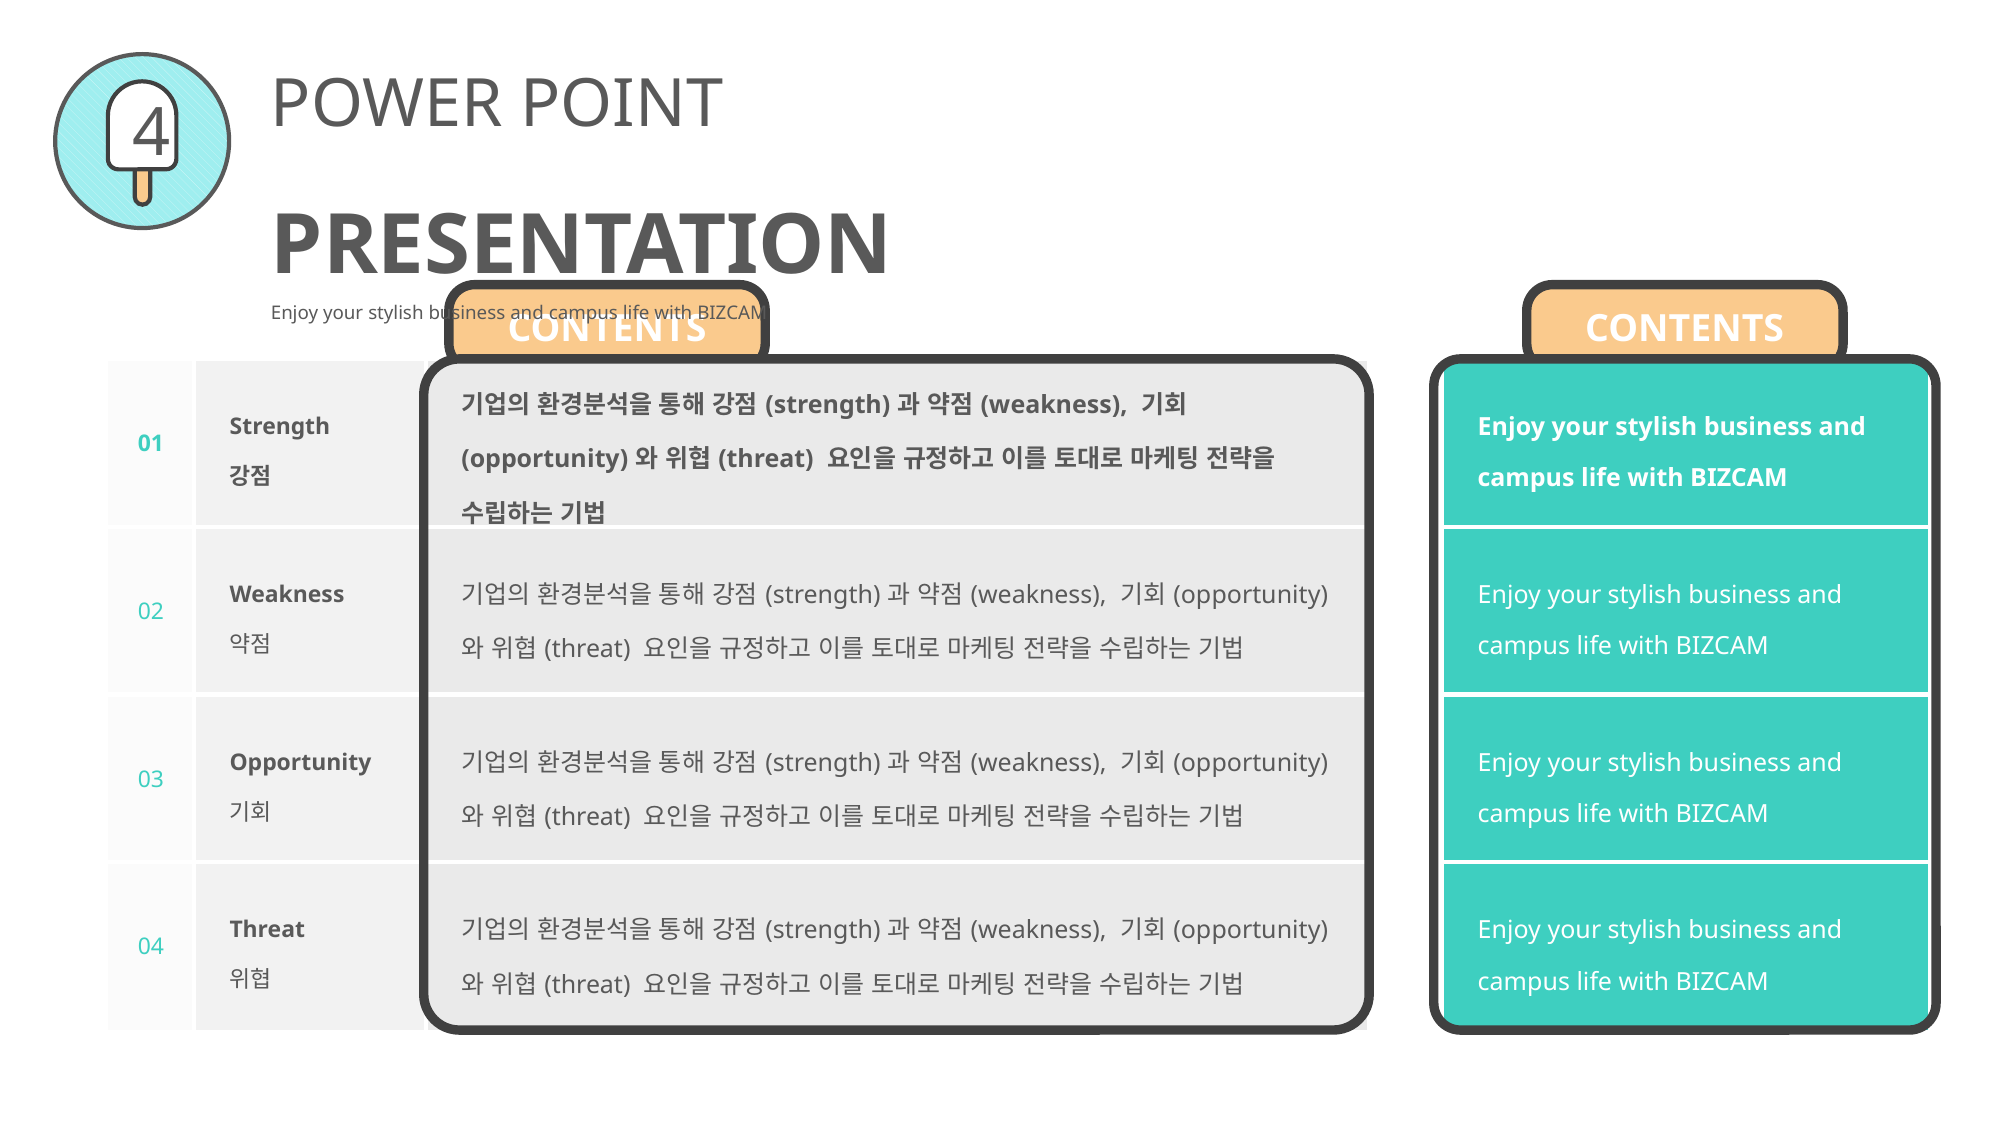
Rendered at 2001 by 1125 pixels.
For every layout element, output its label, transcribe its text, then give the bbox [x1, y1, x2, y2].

table_cell 04 [108, 864, 192, 1030]
table_cell Threat 위협 [196, 864, 424, 1030]
text_box CONTENTS [1525, 283, 1845, 357]
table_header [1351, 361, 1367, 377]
text_box POWER POINT PRESENTATION Enjoy your stylish business and campus life with BIZCAM [256, 12, 1145, 331]
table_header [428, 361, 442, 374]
text_box [1432, 357, 1938, 1032]
text_box CONTENTS [447, 331, 767, 357]
table_cell Weakness 약점 [196, 529, 422, 692]
table_cell Opportunity 기회 [196, 697, 422, 860]
table_cell 02 [108, 529, 192, 692]
text_box [422, 357, 1371, 1032]
table_header Strength 강점 [196, 361, 424, 525]
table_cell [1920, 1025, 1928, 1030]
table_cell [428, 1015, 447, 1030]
table_cell 03 [108, 697, 192, 860]
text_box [55, 54, 230, 229]
table_header 01 [108, 361, 192, 525]
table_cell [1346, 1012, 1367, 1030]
